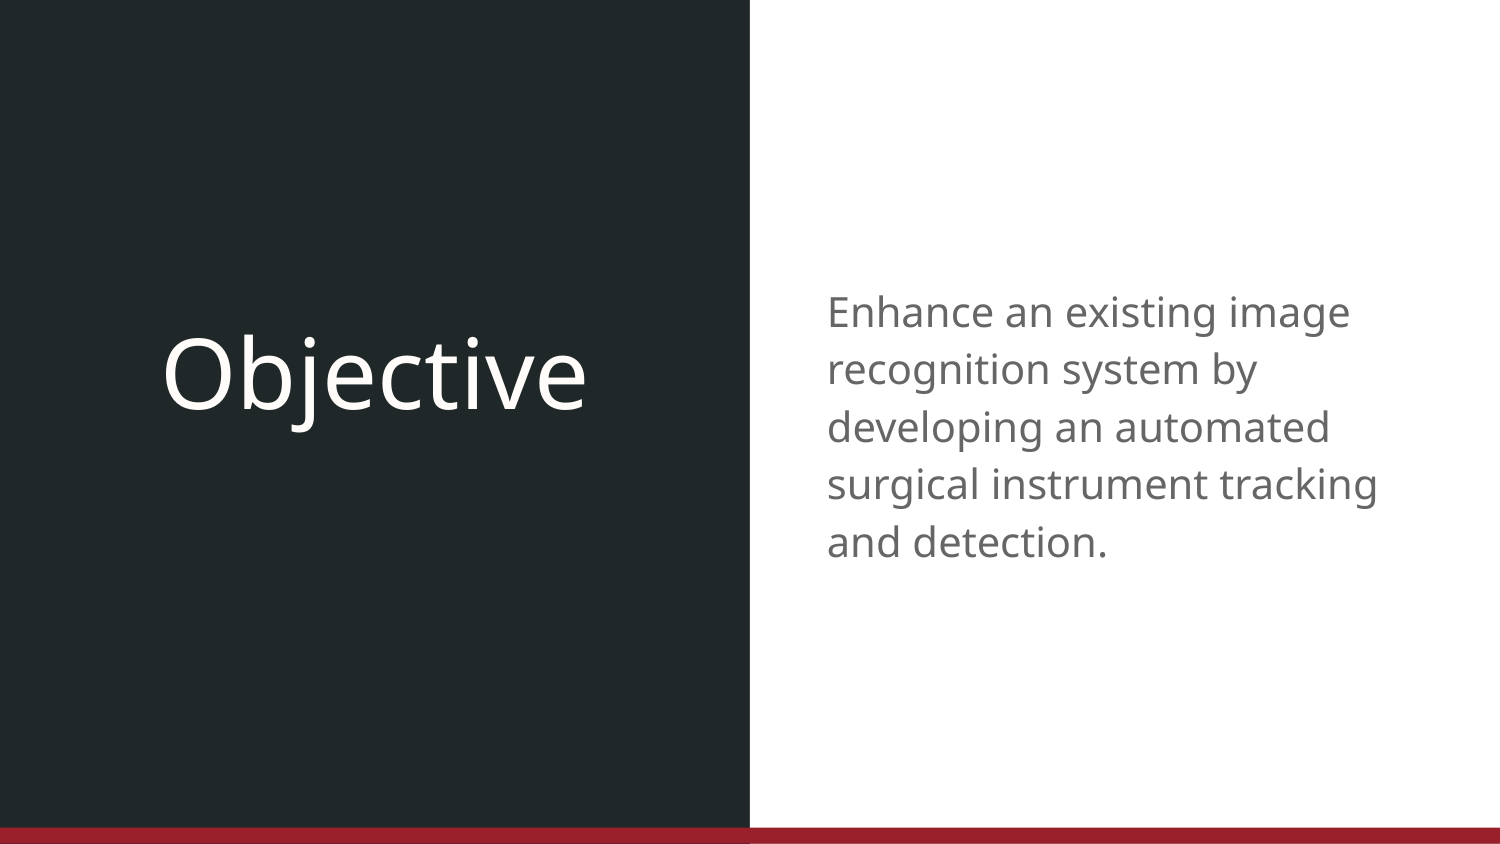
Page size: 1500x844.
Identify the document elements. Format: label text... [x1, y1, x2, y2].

title Objective [43, 202, 708, 446]
list Enhance an existing image recognition system by developing an automated surgical instrument tracking and detection. [810, 118, 1440, 725]
